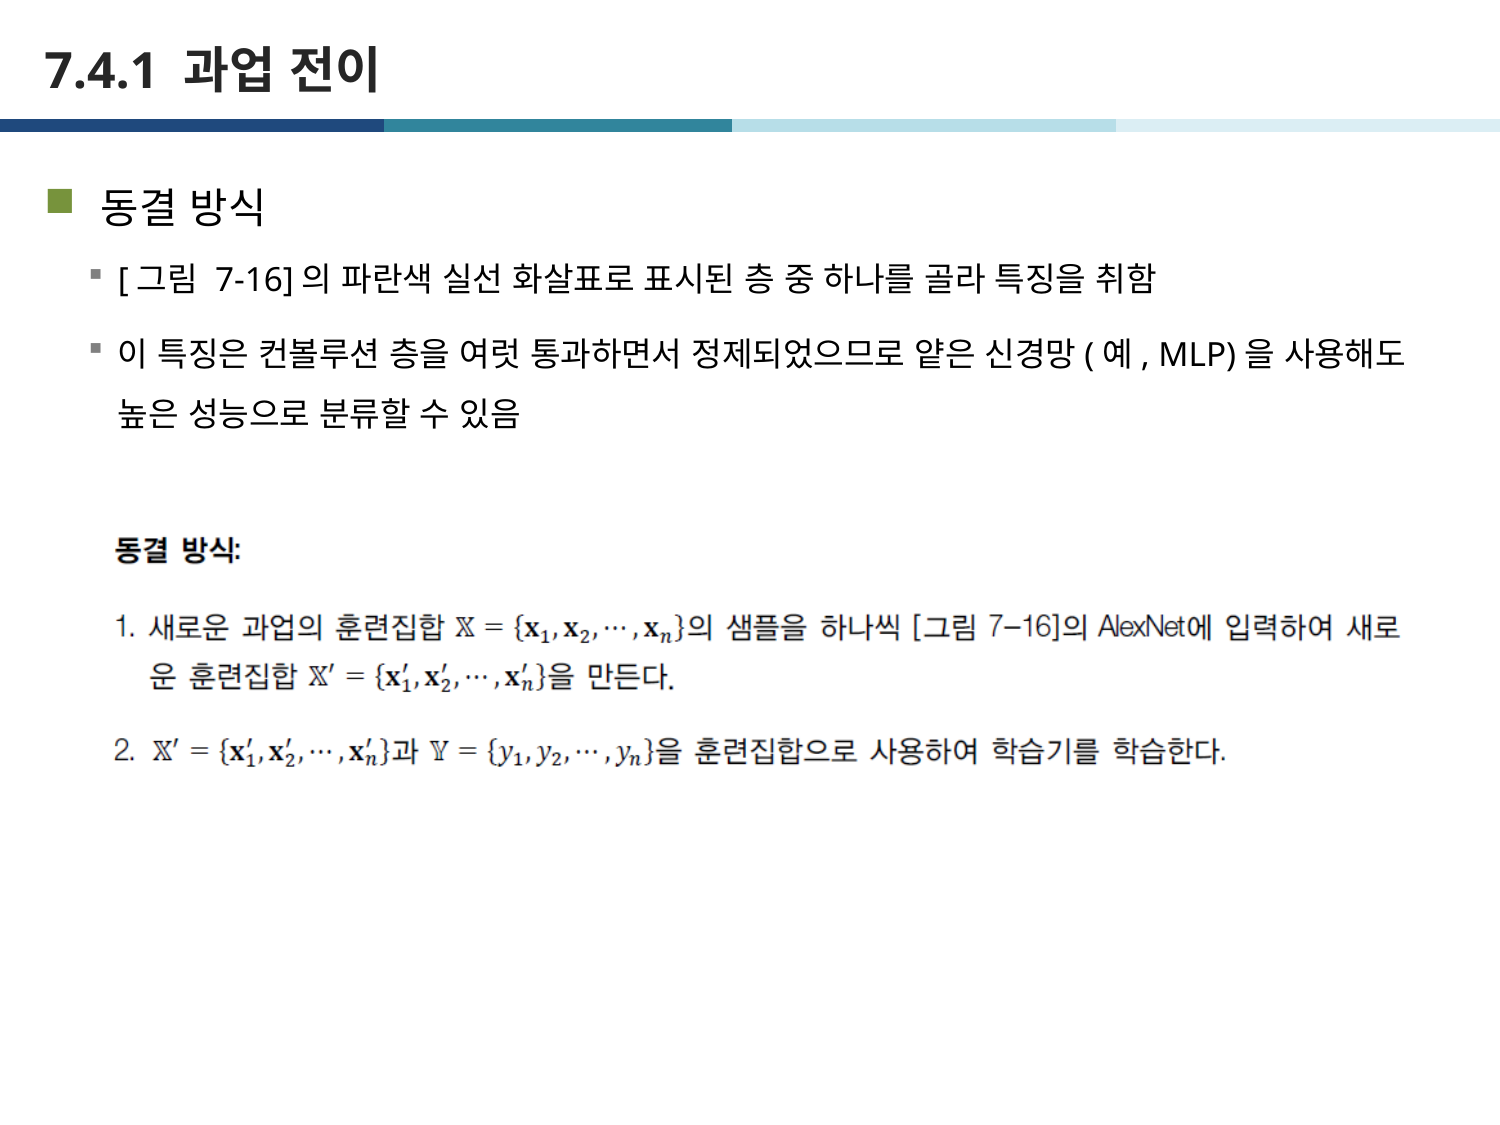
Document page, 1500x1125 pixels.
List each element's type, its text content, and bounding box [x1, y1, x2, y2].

list 동결 방식 [그림 7-16]의 파란색 실선 화살표로 표시된 층 중 하나를 골라 특징을 취함 이 특징은 컨볼루션 층을 여럿 통과하면서 정제되었으므로 얕은 신경망(예, MLP)을 사용해도 높은 성능으로 분류할 수 있음 [29, 149, 1471, 1083]
picture [105, 526, 1405, 772]
title 7.4.1 과업 전이 [29, 23, 1447, 114]
